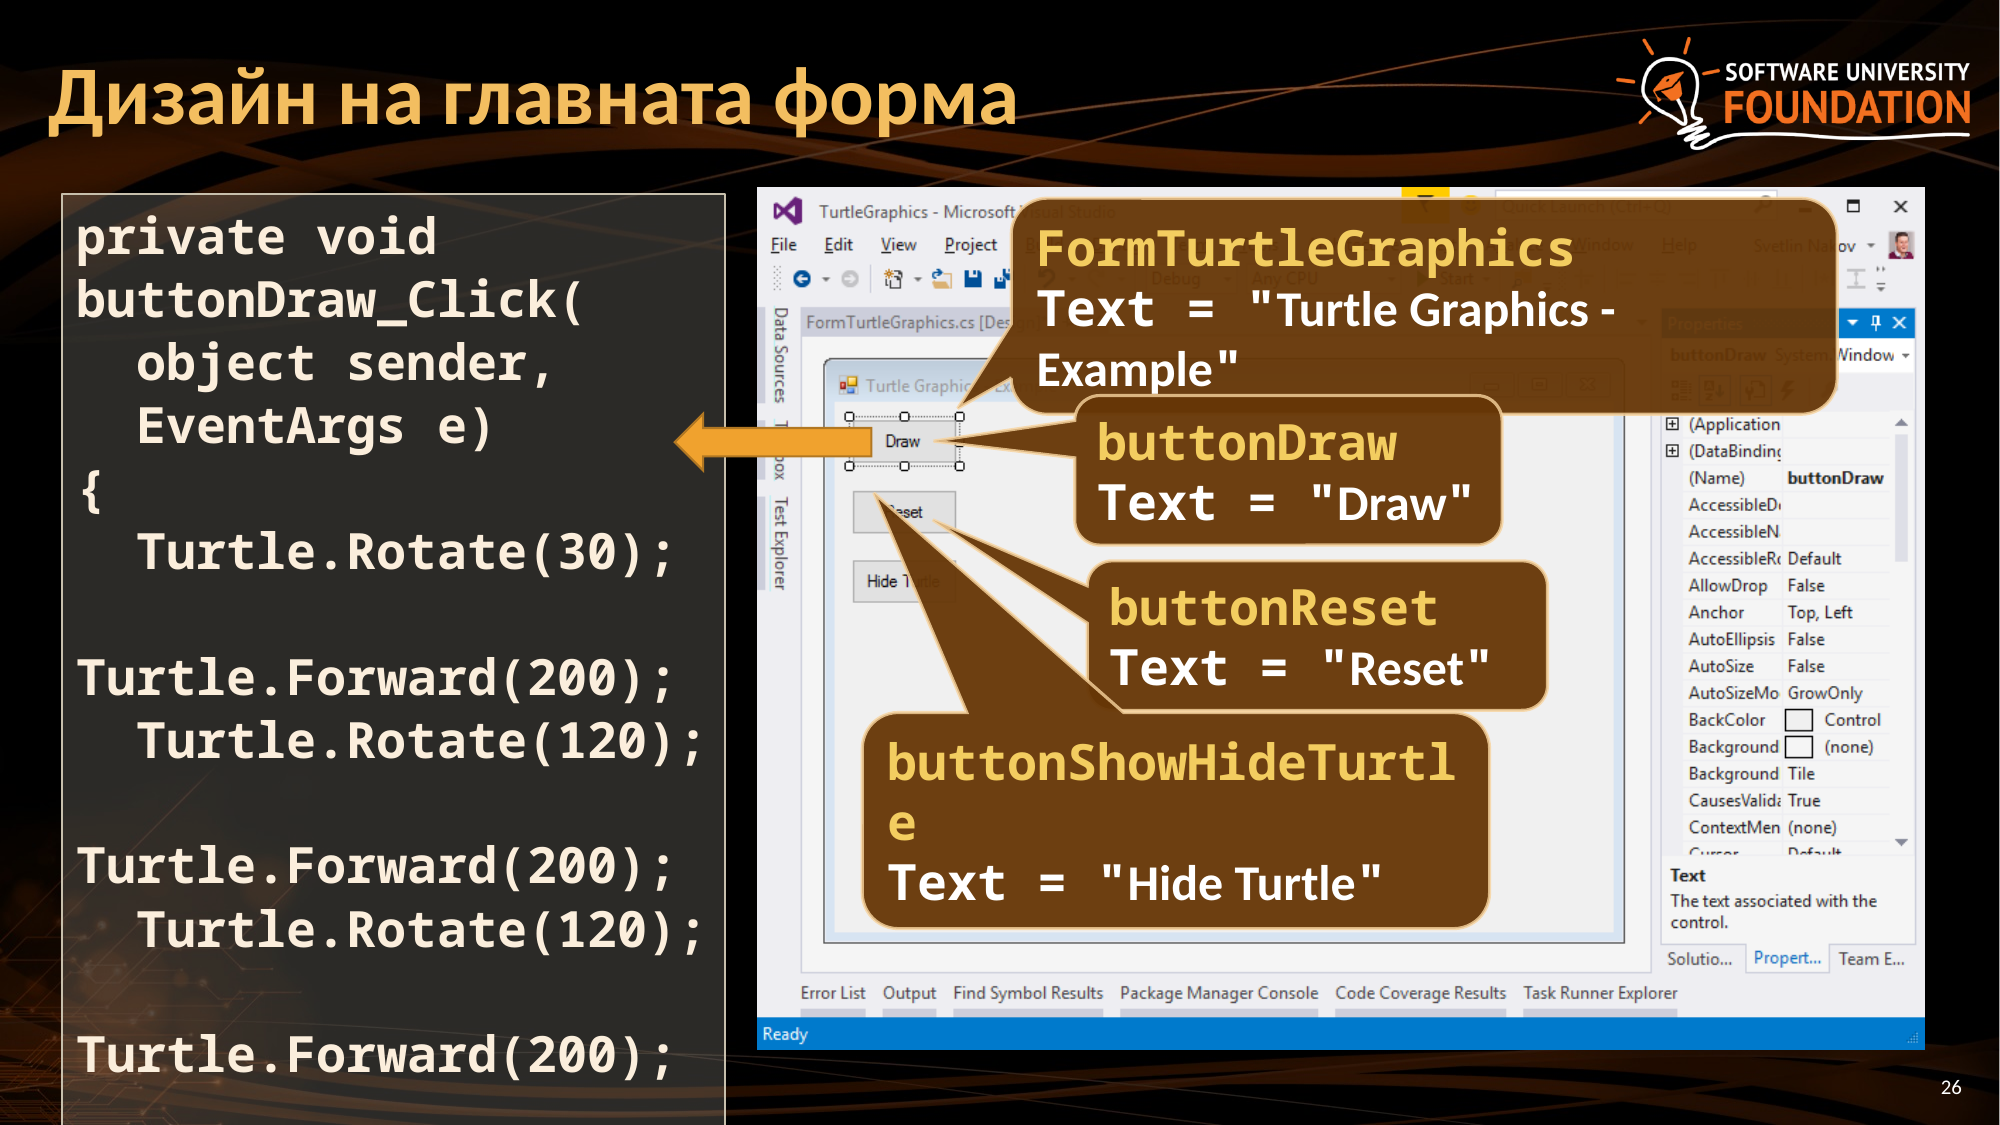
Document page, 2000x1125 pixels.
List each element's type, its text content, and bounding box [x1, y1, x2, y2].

picture [0, 0, 2000, 1125]
text_box private void buttonDraw_Click( object sender, EventArgs e) { Turtle.Rotate(30); Turtle.Forward(200); Turtle.Rotate(120); Turtle.Forward(200); Turtle.Rotate(120); Turtle.Forward(200); … } [62, 194, 725, 1125]
title Дизайн на главната форма [30, 6, 1602, 189]
text_box [673, 411, 757, 473]
slide_number 26 [1897, 1070, 1968, 1103]
